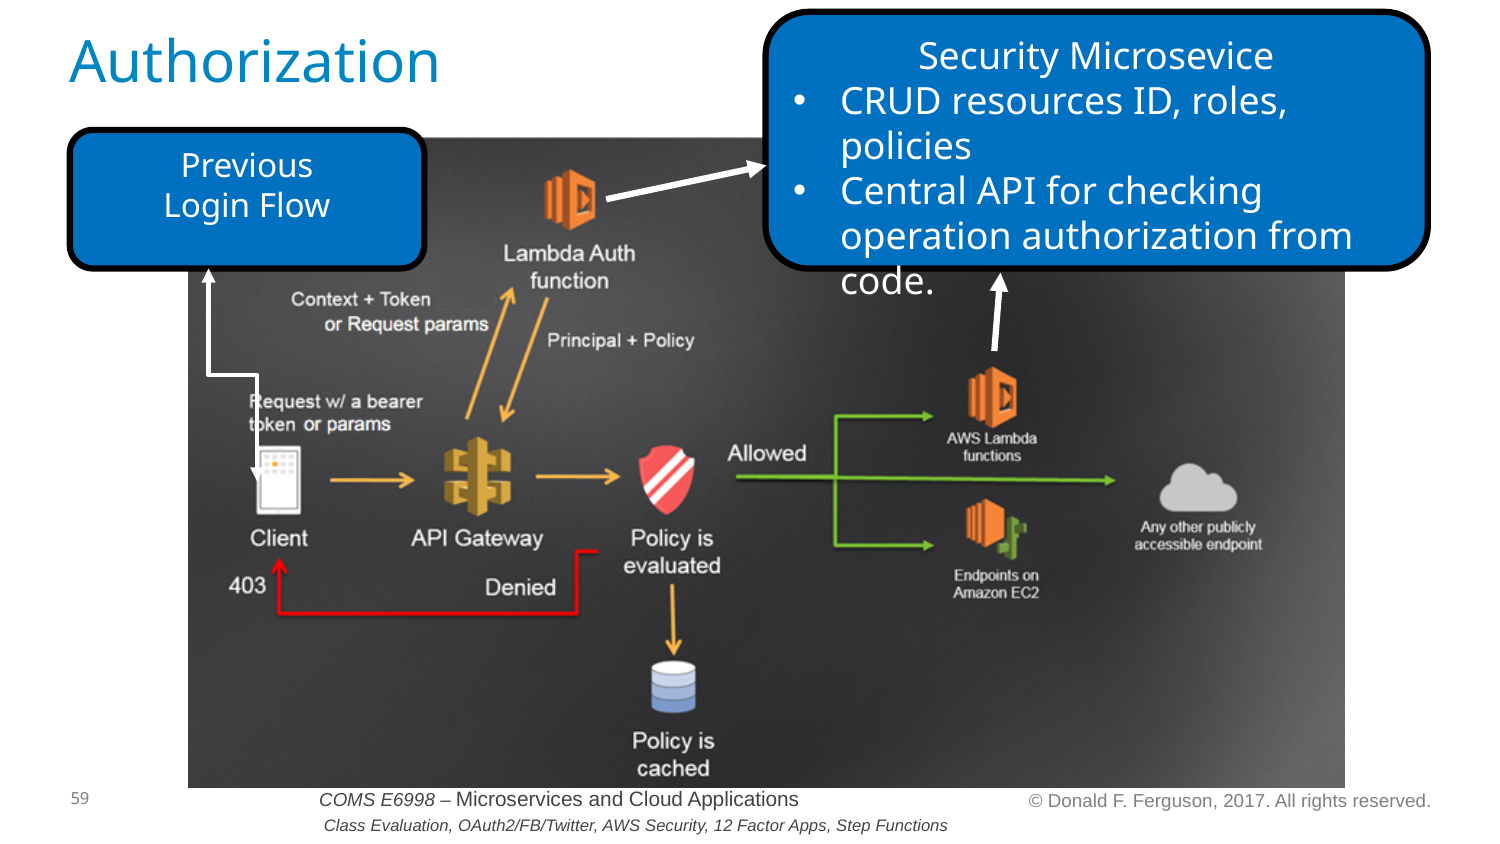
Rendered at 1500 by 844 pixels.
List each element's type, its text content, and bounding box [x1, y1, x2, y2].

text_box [605, 165, 767, 200]
title Authorization [69, 31, 771, 96]
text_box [126, 350, 340, 400]
picture [188, 137, 1345, 789]
text_box Previous Login Flow [69, 129, 418, 270]
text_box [994, 272, 1001, 352]
text_box Security Microsevice CRUD resources ID, roles, policies Central API for checking operation authorization from code. [764, 11, 1429, 270]
